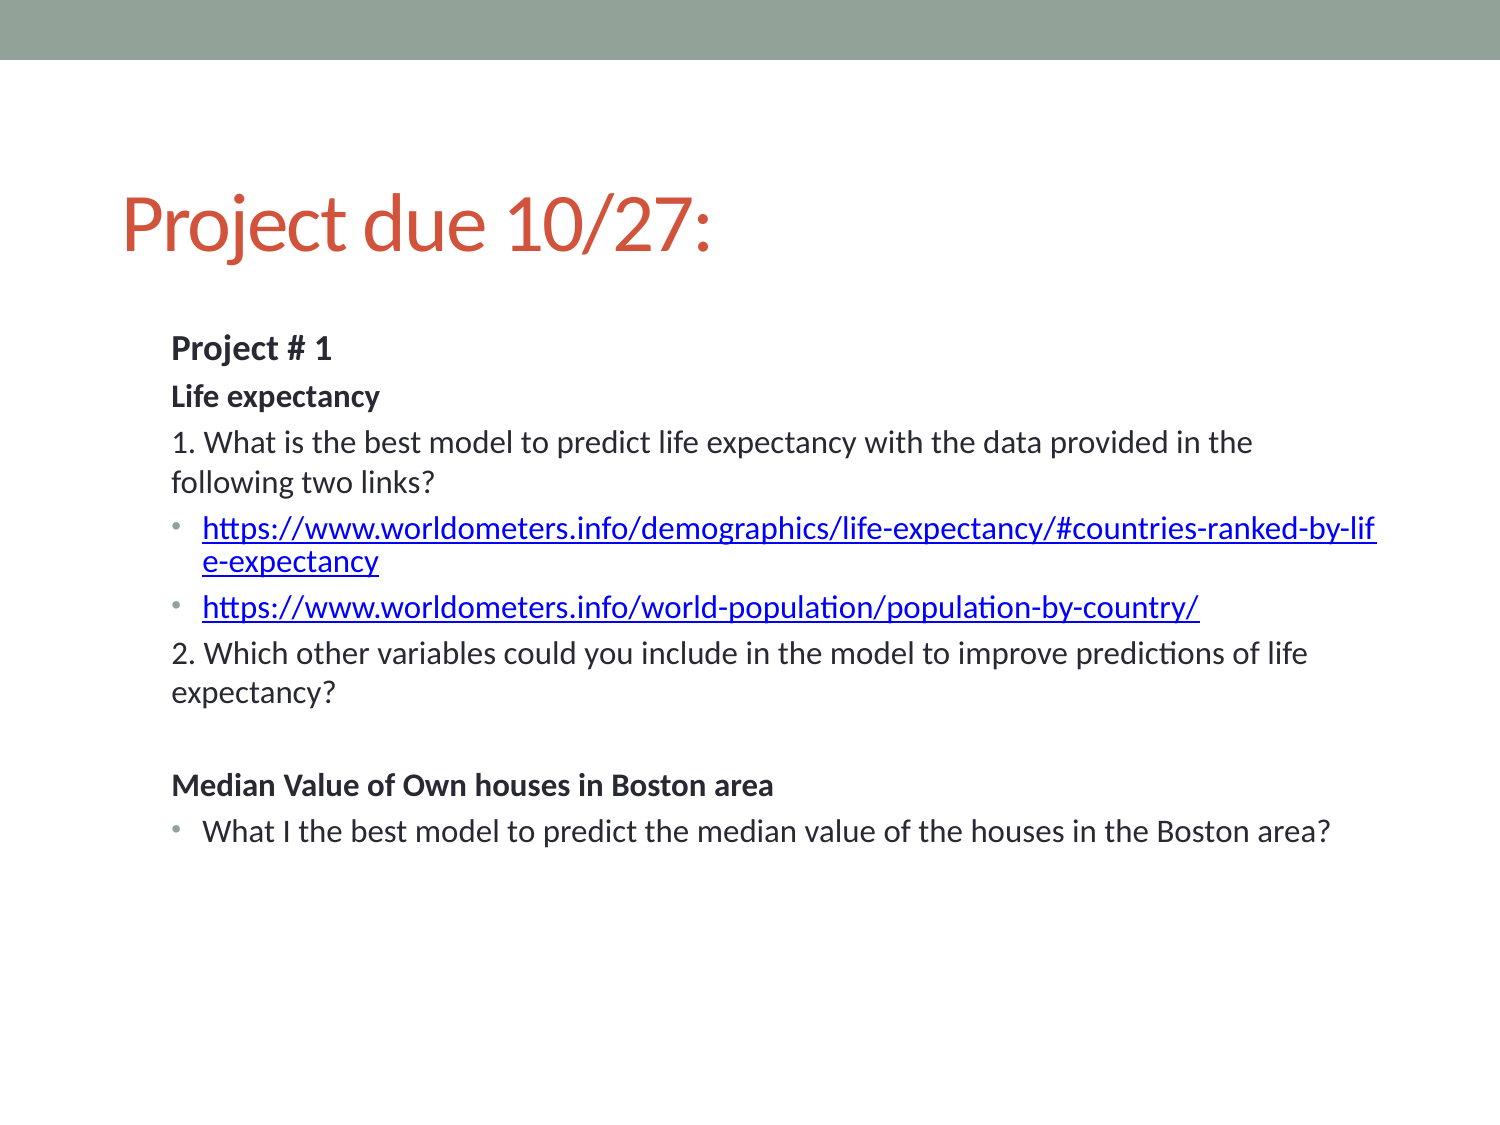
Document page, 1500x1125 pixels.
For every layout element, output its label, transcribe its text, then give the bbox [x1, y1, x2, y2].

list Project # 1 Life expectancy 1. What is the best model to predict life expectancy with the data provided in the following two links? https://www.worldometers.info/demographics/life-expectancy/#countries-ranked-by-life-expectancy https://www.worldometers.info/world-population/population-by-country/ 2. Which other variables could you include in the model to improve predictions of life expectancy? Median Value of Own houses in Boston area What I the best model to predict the median value of the houses in the Boston area? [156, 269, 1394, 825]
title Project due 10/27: [106, 105, 1456, 331]
